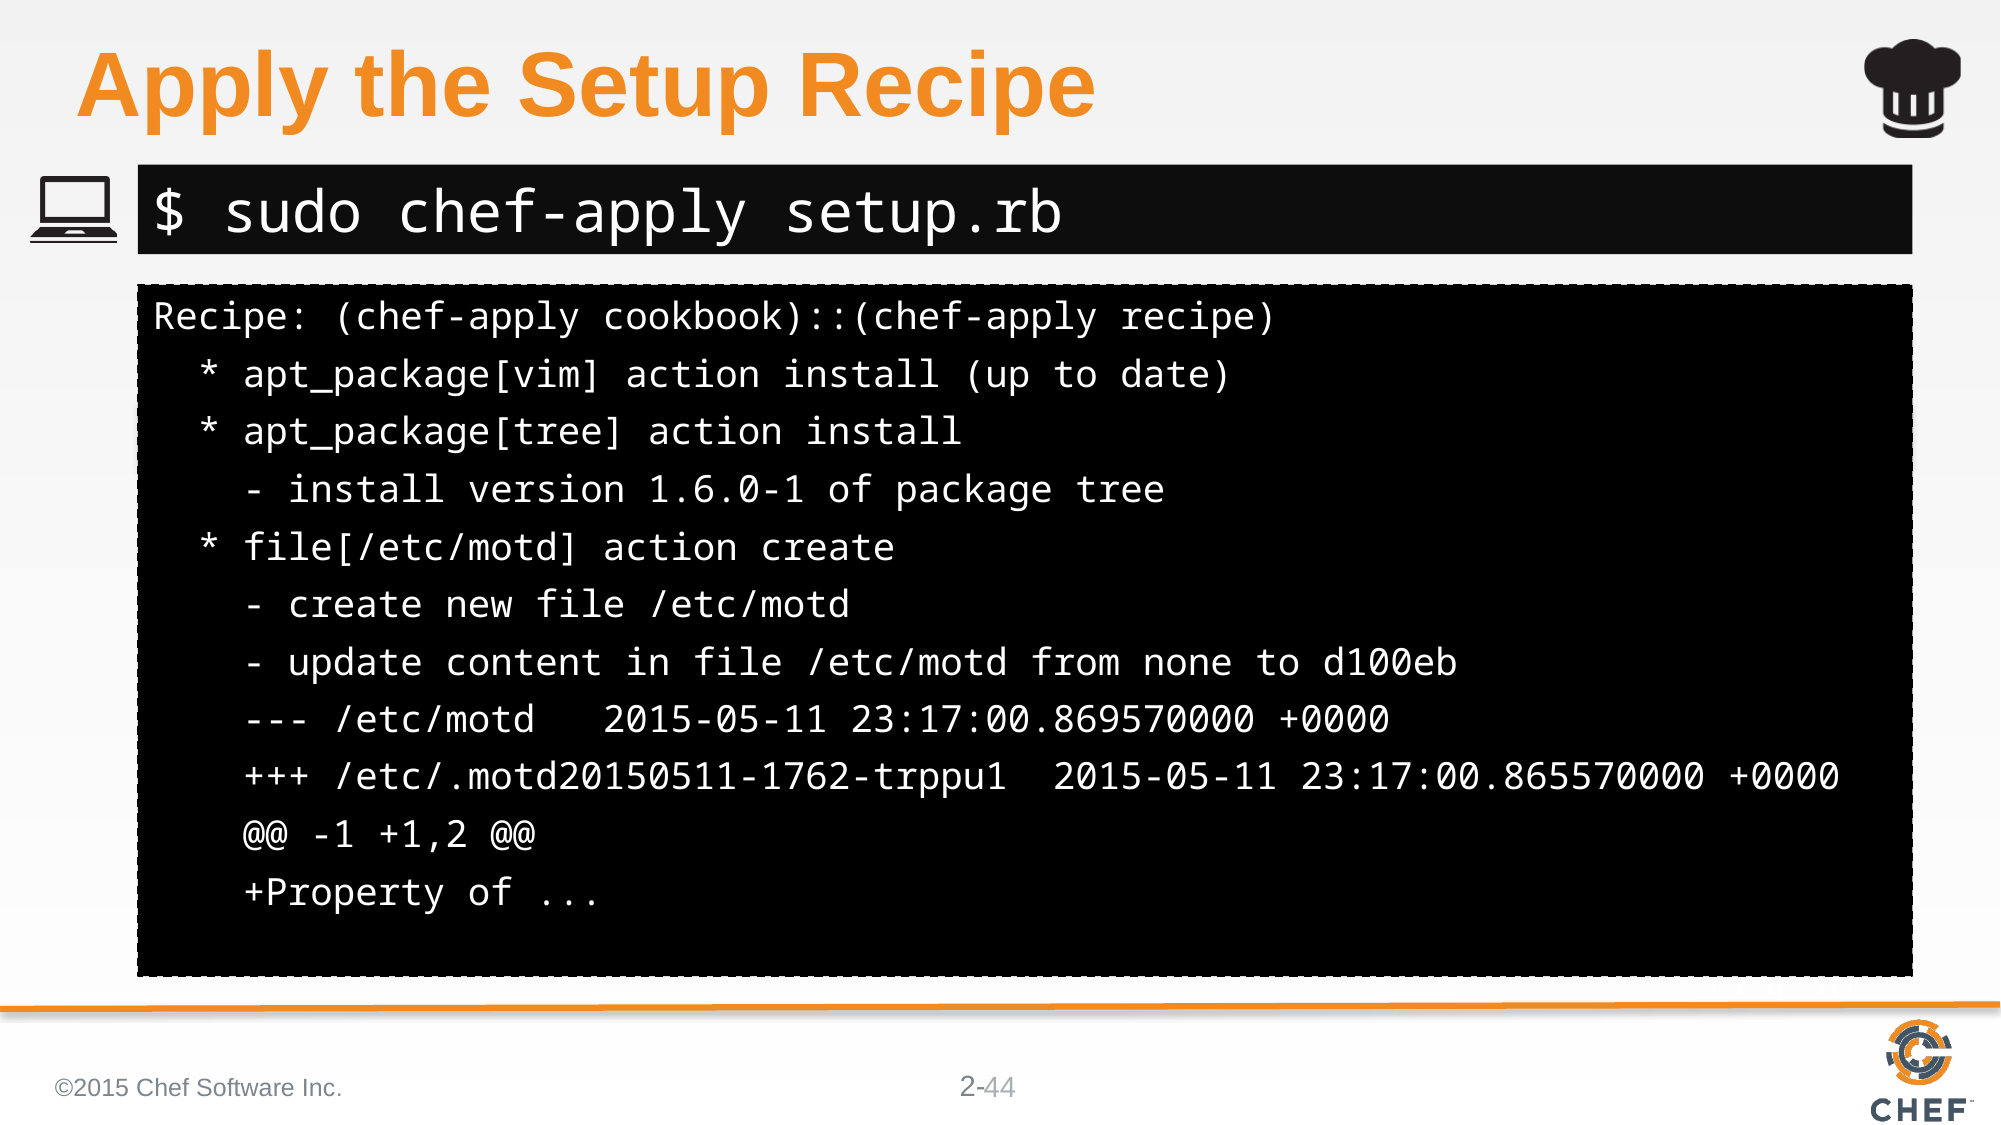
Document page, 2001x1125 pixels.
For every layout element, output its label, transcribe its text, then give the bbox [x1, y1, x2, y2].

list $ sudo chef-apply setup.rb [137, 164, 1913, 255]
footer ©2015 Chef Software Inc. [39, 1055, 739, 1118]
list Recipe: (chef-apply cookbook)::(chef-apply recipe) * apt_package[vim] action install (up to date) * apt_package[tree] action install - install version 1.6.0-1 of package tree * file[/etc/motd] action create - create new file /etc/motd - update content in file /etc/motd from none to d100eb --- /etc/motd 2015-05-11 23:17:00.869570000 +0000 +++ /etc/.motd20150511-1762-trppu1 2015-05-11 23:17:00.865570000 +0000 @@ -1 +1,2 @@ +Property of ... [137, 284, 1913, 977]
title Apply the Setup Recipe [75, 37, 1913, 140]
slide_number 44 [774, 1055, 1225, 1116]
picture [1863, 1008, 1980, 1125]
